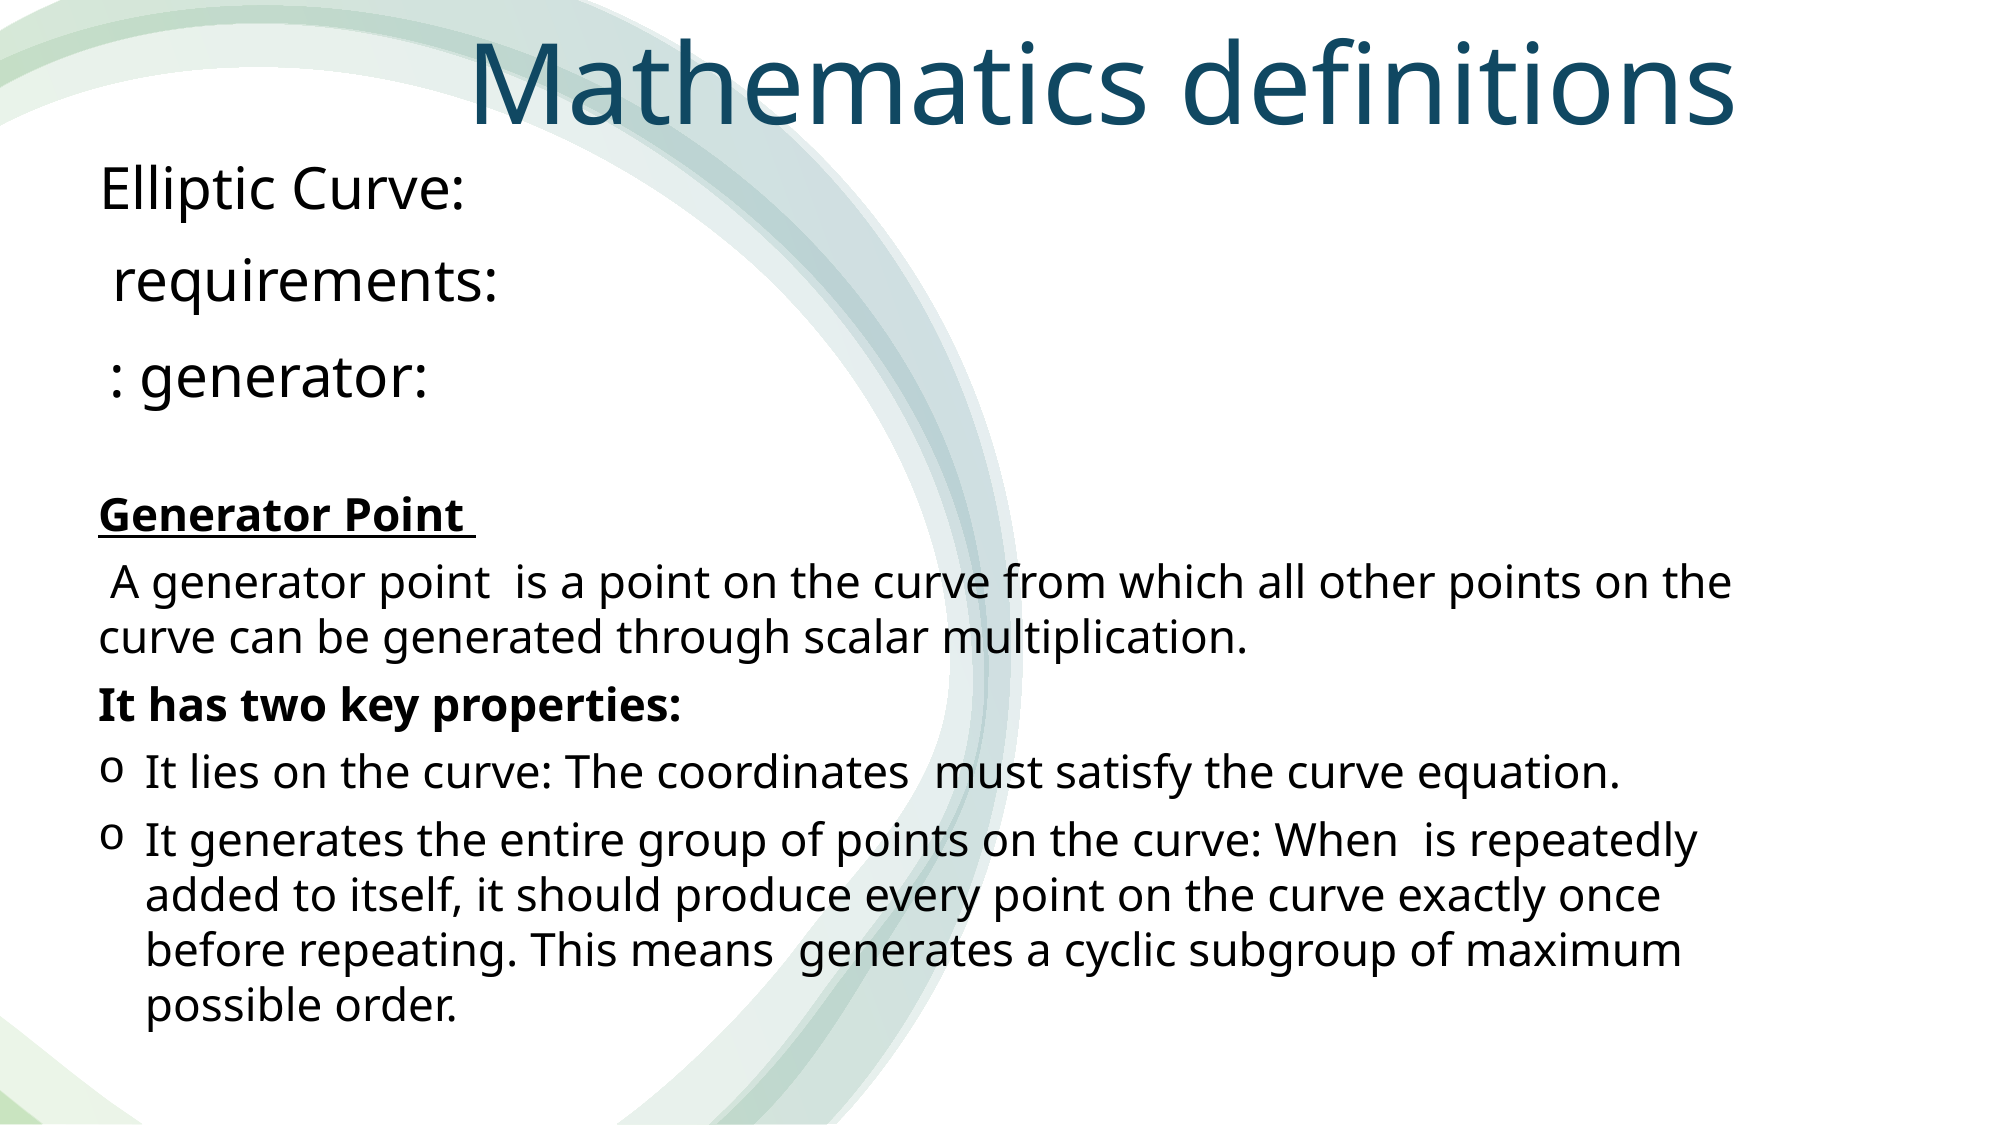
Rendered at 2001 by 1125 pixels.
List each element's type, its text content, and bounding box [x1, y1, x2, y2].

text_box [0, 0, 1024, 1125]
text_box [1024, 0, 2000, 1125]
text_box Mathematics definitions [1024, 19, 1765, 233]
